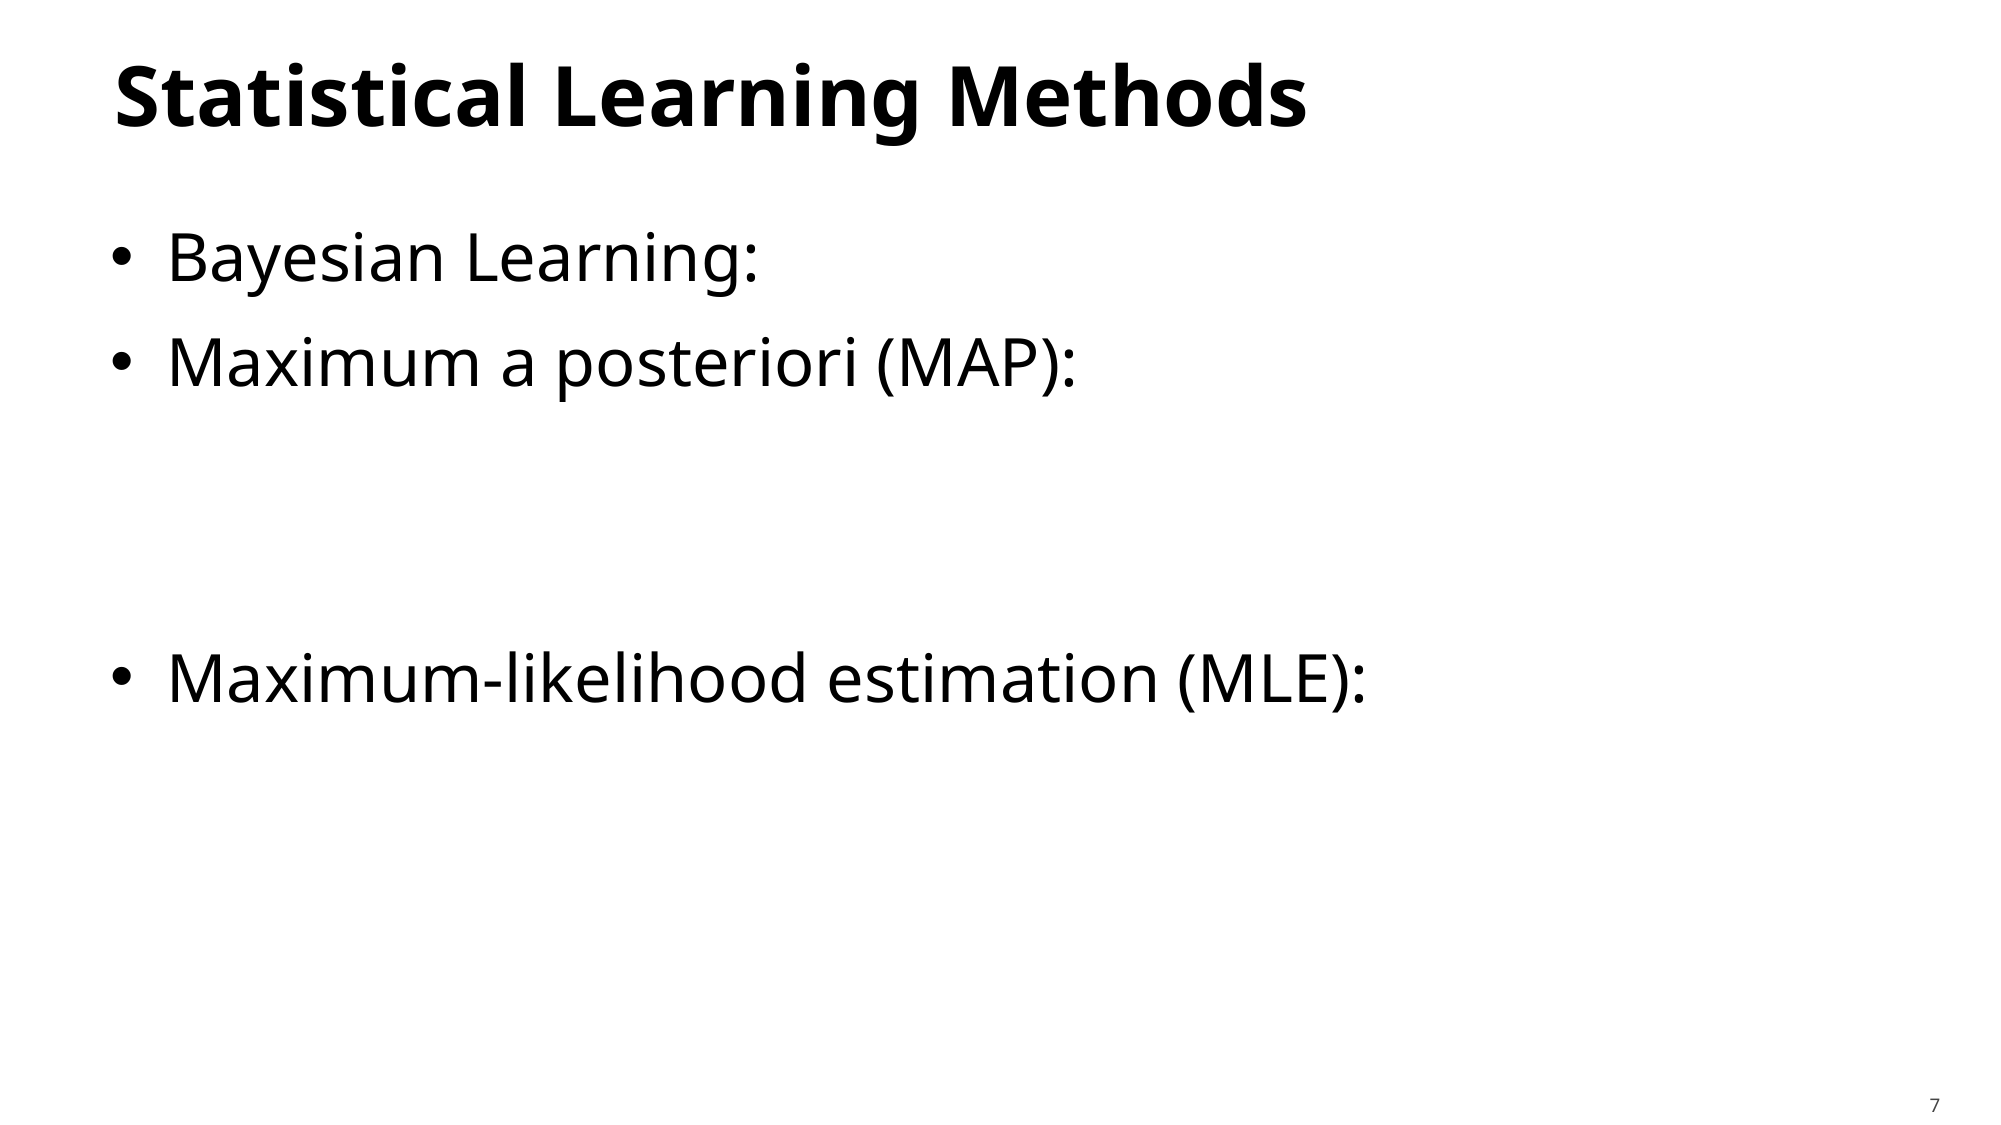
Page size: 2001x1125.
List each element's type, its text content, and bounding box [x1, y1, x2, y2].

slide_number 7 [1794, 1080, 1955, 1125]
title Statistical Learning Methods [99, 12, 1900, 175]
